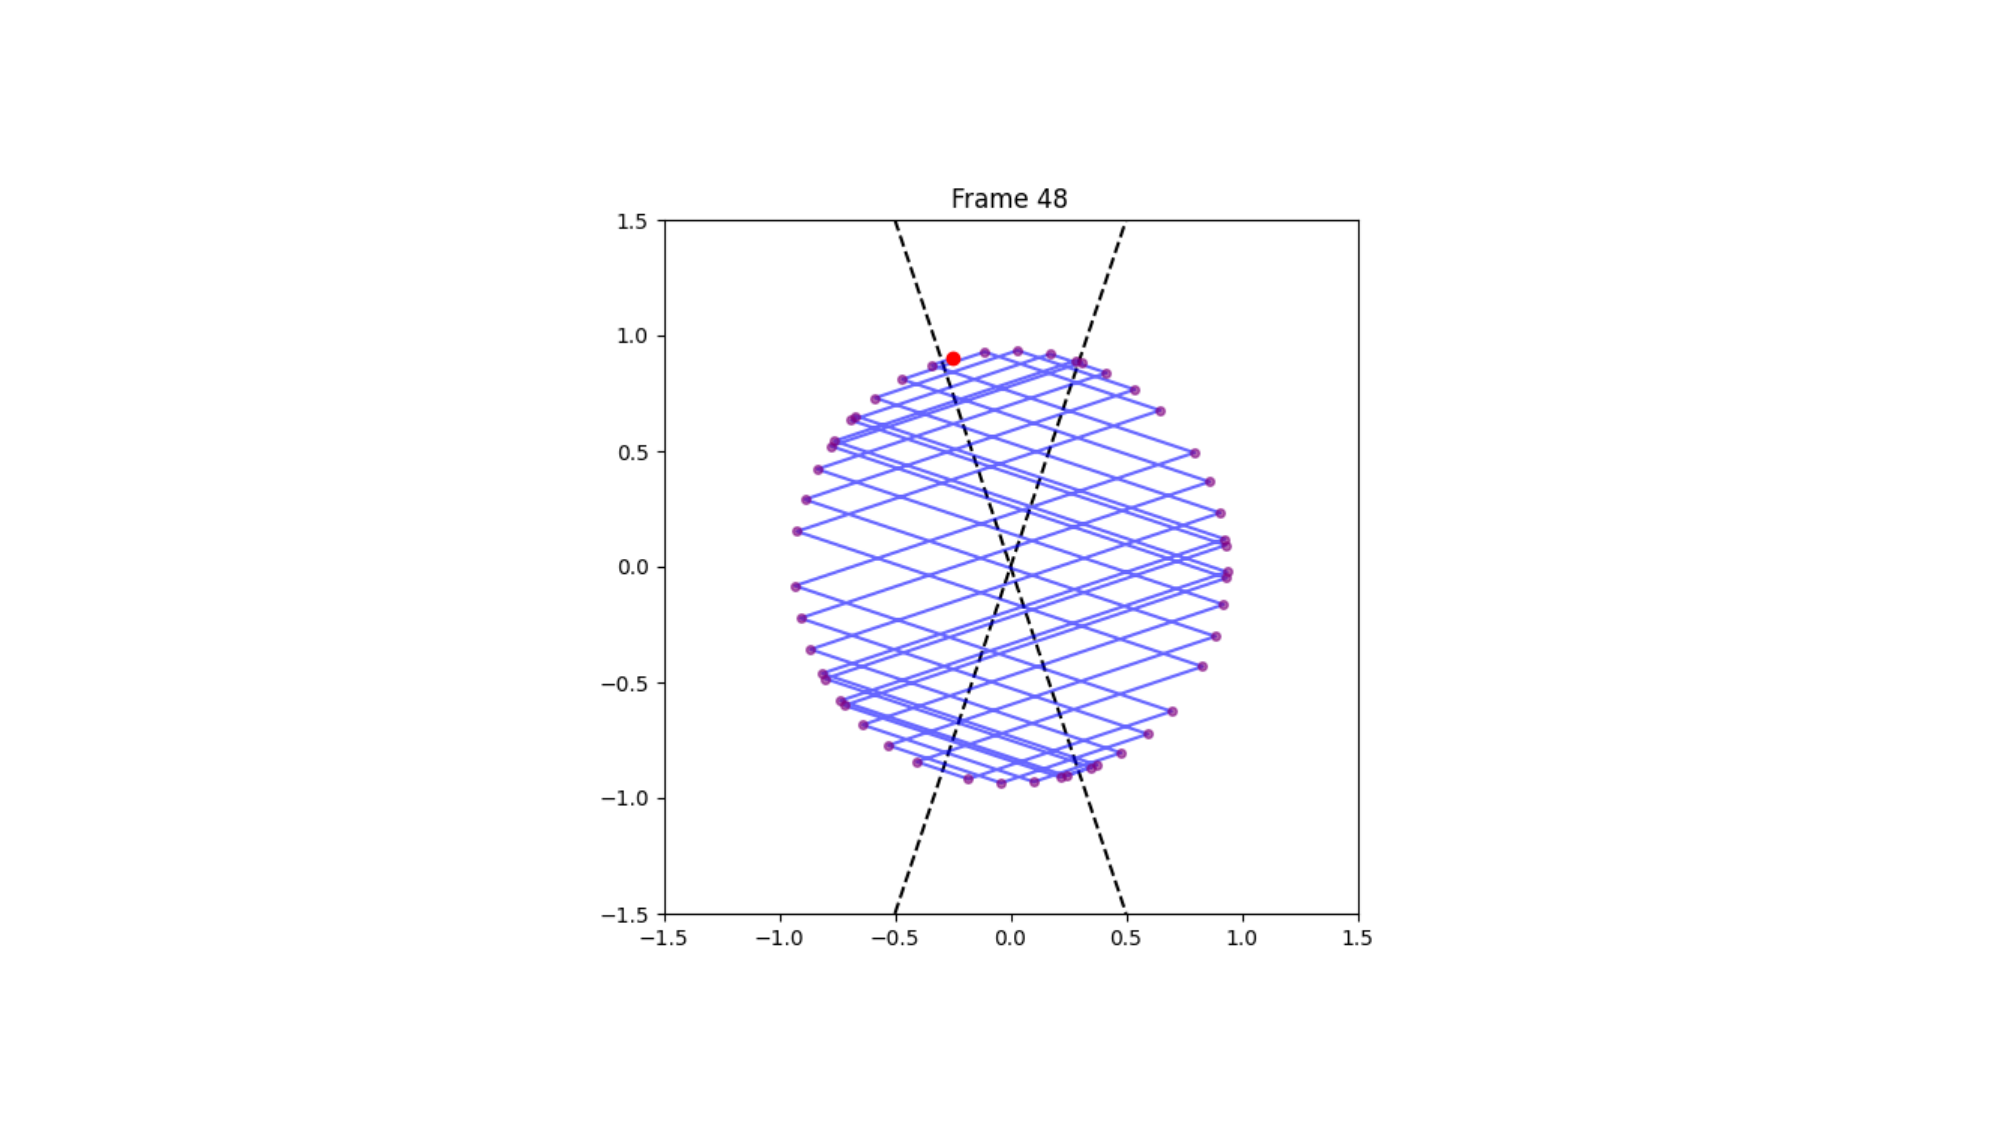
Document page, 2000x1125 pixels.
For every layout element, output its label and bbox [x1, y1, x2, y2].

picture [549, 112, 1450, 1013]
